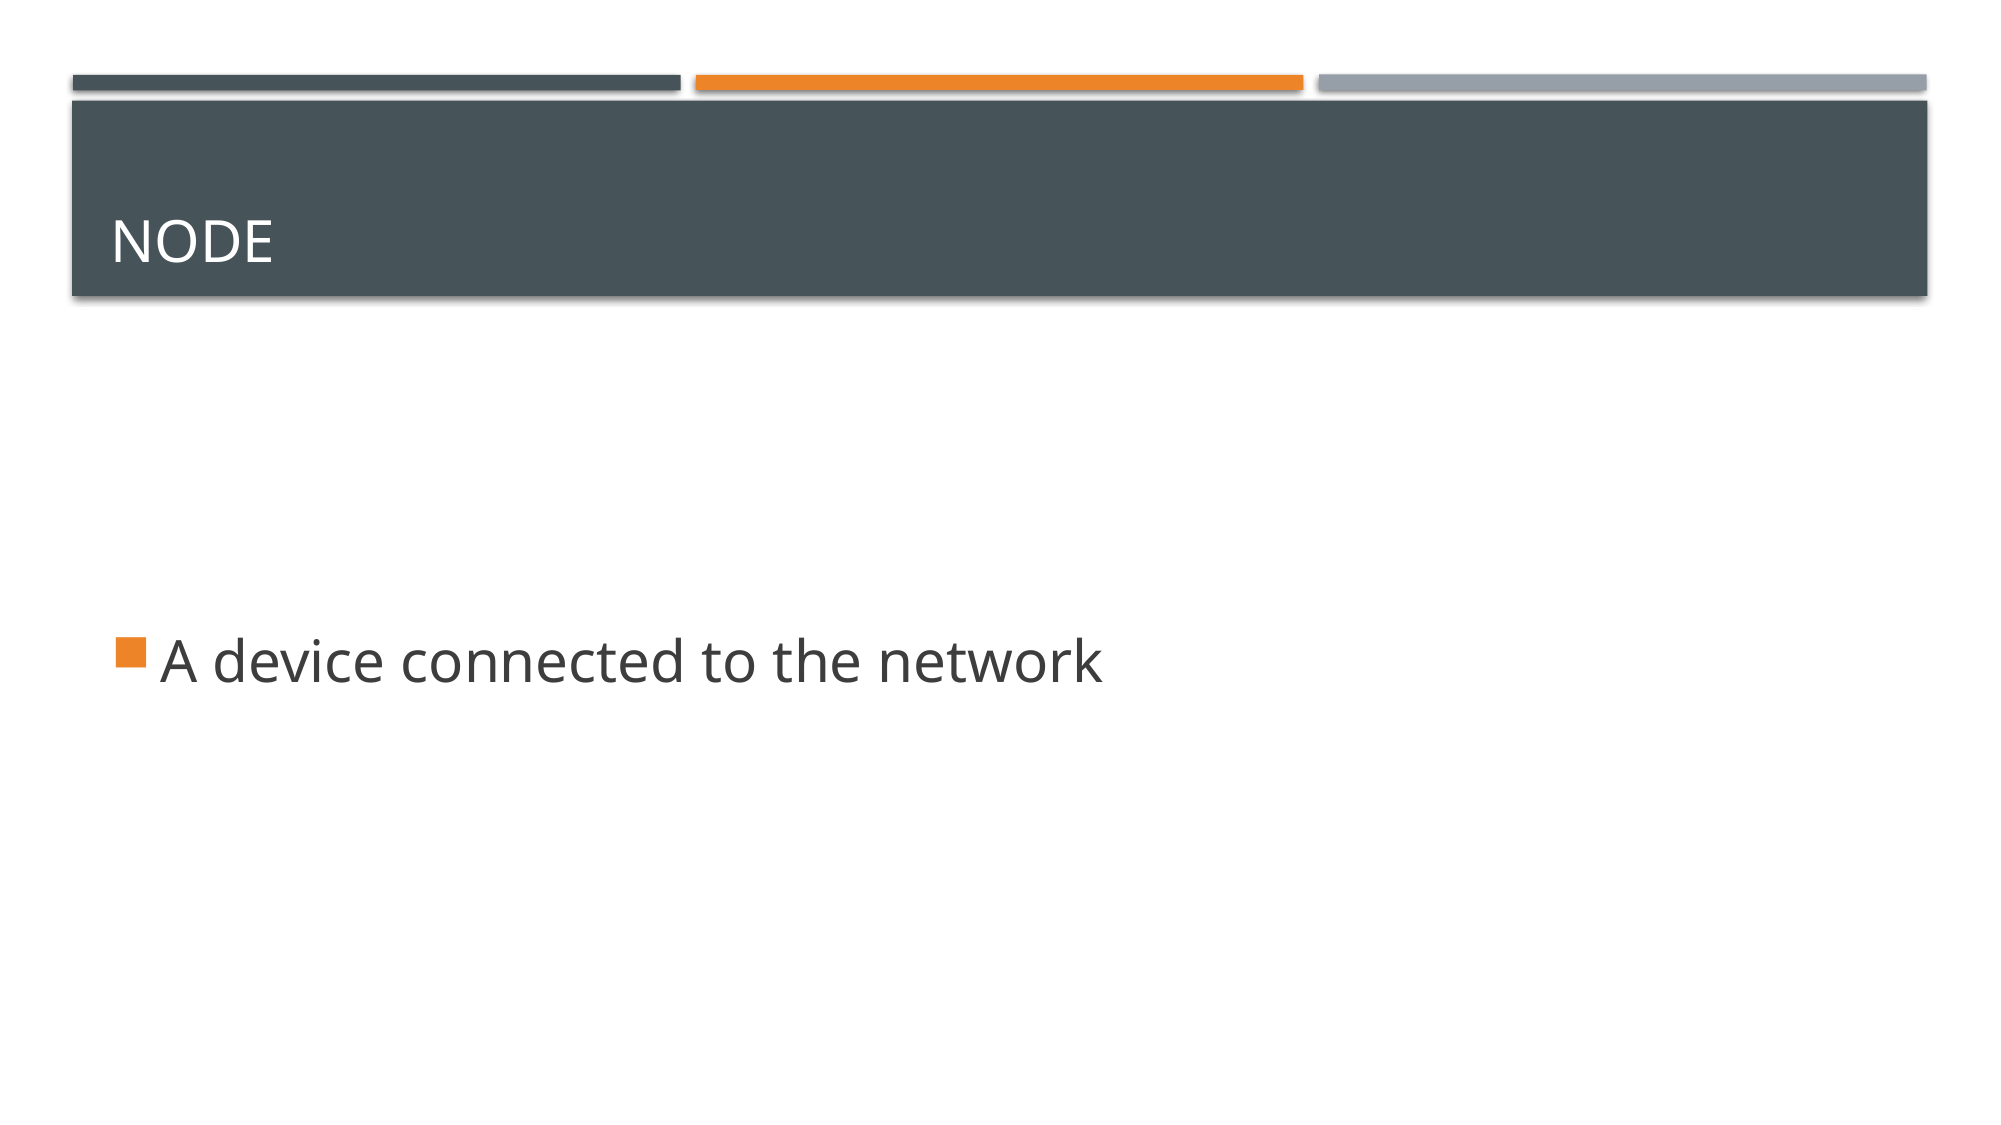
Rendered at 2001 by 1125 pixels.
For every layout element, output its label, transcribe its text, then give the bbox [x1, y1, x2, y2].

list A device connected to the network [95, 357, 1905, 962]
title NODE [95, 115, 1905, 282]
